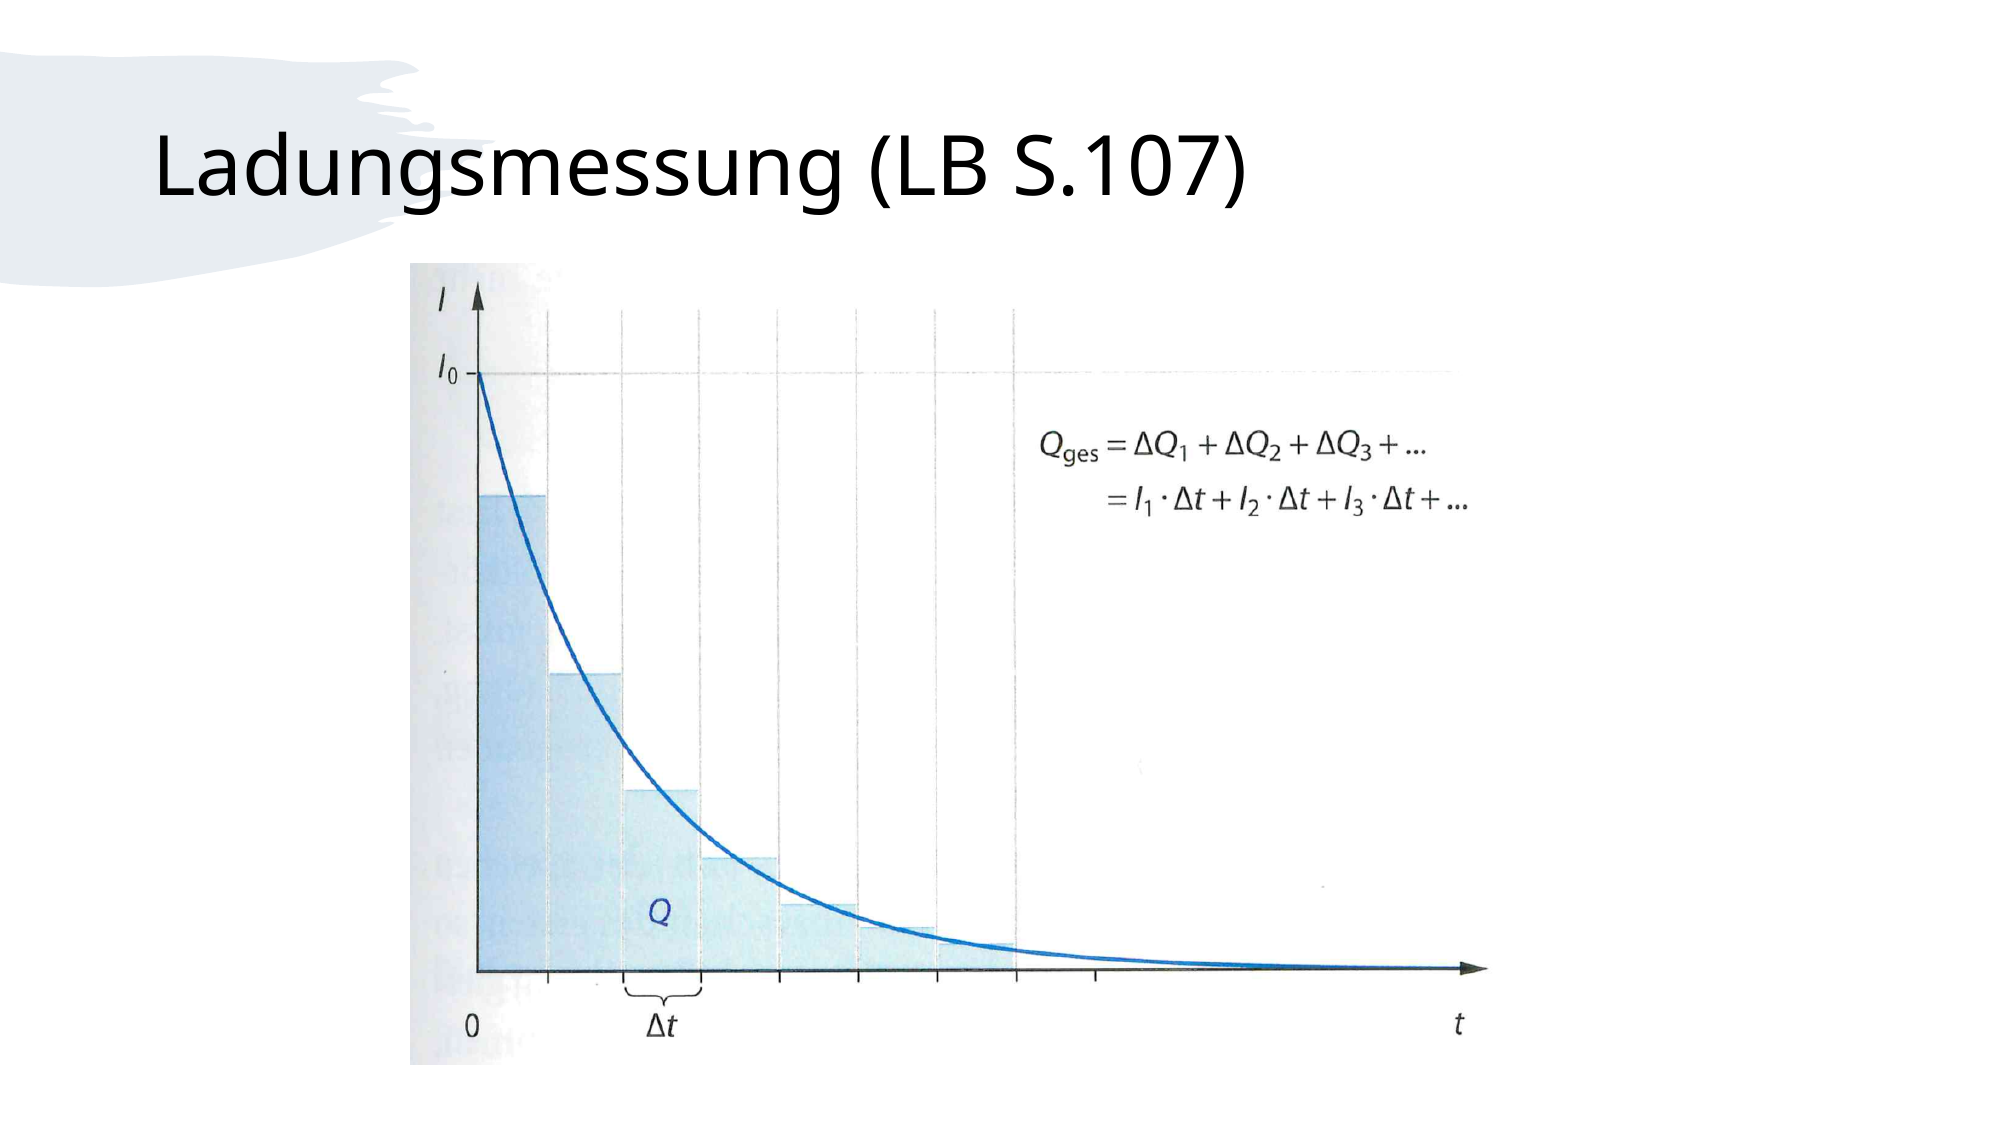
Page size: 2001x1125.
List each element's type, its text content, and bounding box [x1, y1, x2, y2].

picture [410, 263, 1527, 1066]
title Ladungsmessung (LB S.107) [137, 59, 1863, 278]
